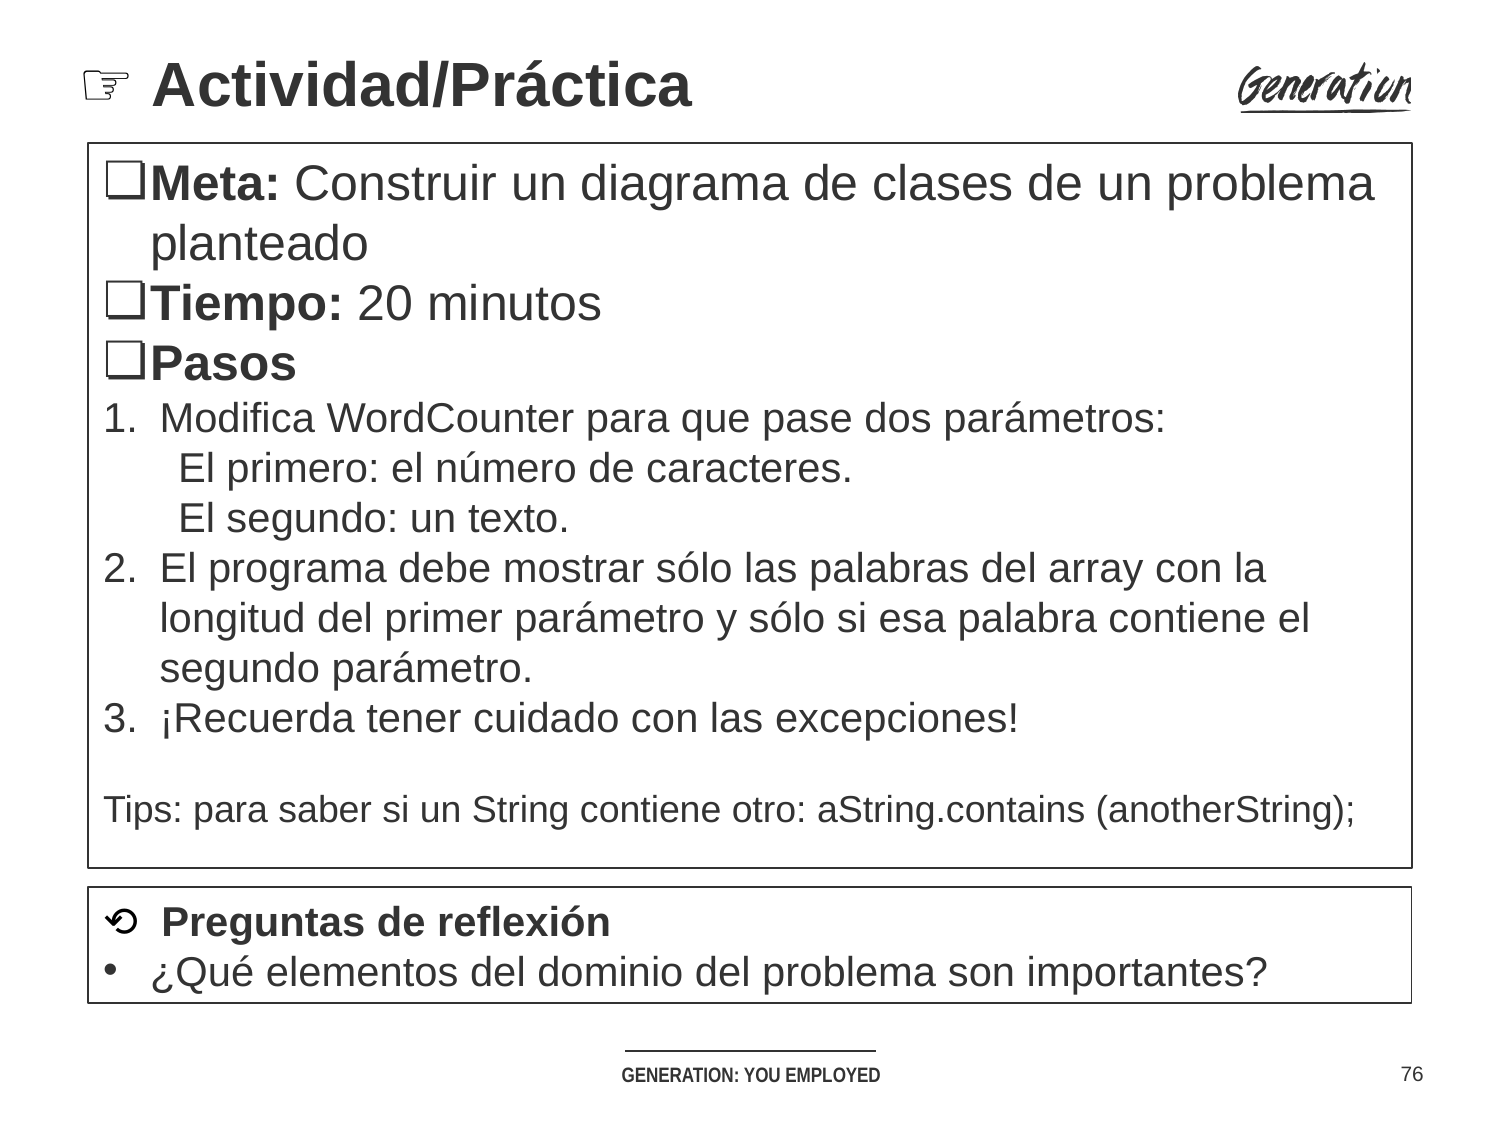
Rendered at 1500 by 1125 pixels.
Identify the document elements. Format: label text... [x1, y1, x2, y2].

text_box Meta: Construir un diagrama de clases de un problema planteado Tiempo: 20 minutos Pasos Modifica WordCounter para que pase dos parámetros: El primero: el número de caracteres. El segundo: un texto. El programa debe mostrar sólo las palabras del array con la longitud del primer parámetro y sólo si esa palabra contiene el segundo parámetro. ¡Recuerda tener cuidado con las excepciones! Tips: para saber si un String contiene otro: aString.contains (anotherString); [88, 142, 1412, 868]
title ☞ Actividad/Práctica [78, 36, 1392, 127]
picture [1392, 62, 1411, 113]
text_box ⟲ Preguntas de reflexión ¿Qué elementos del dominio del problema son importantes? [88, 886, 1412, 1003]
